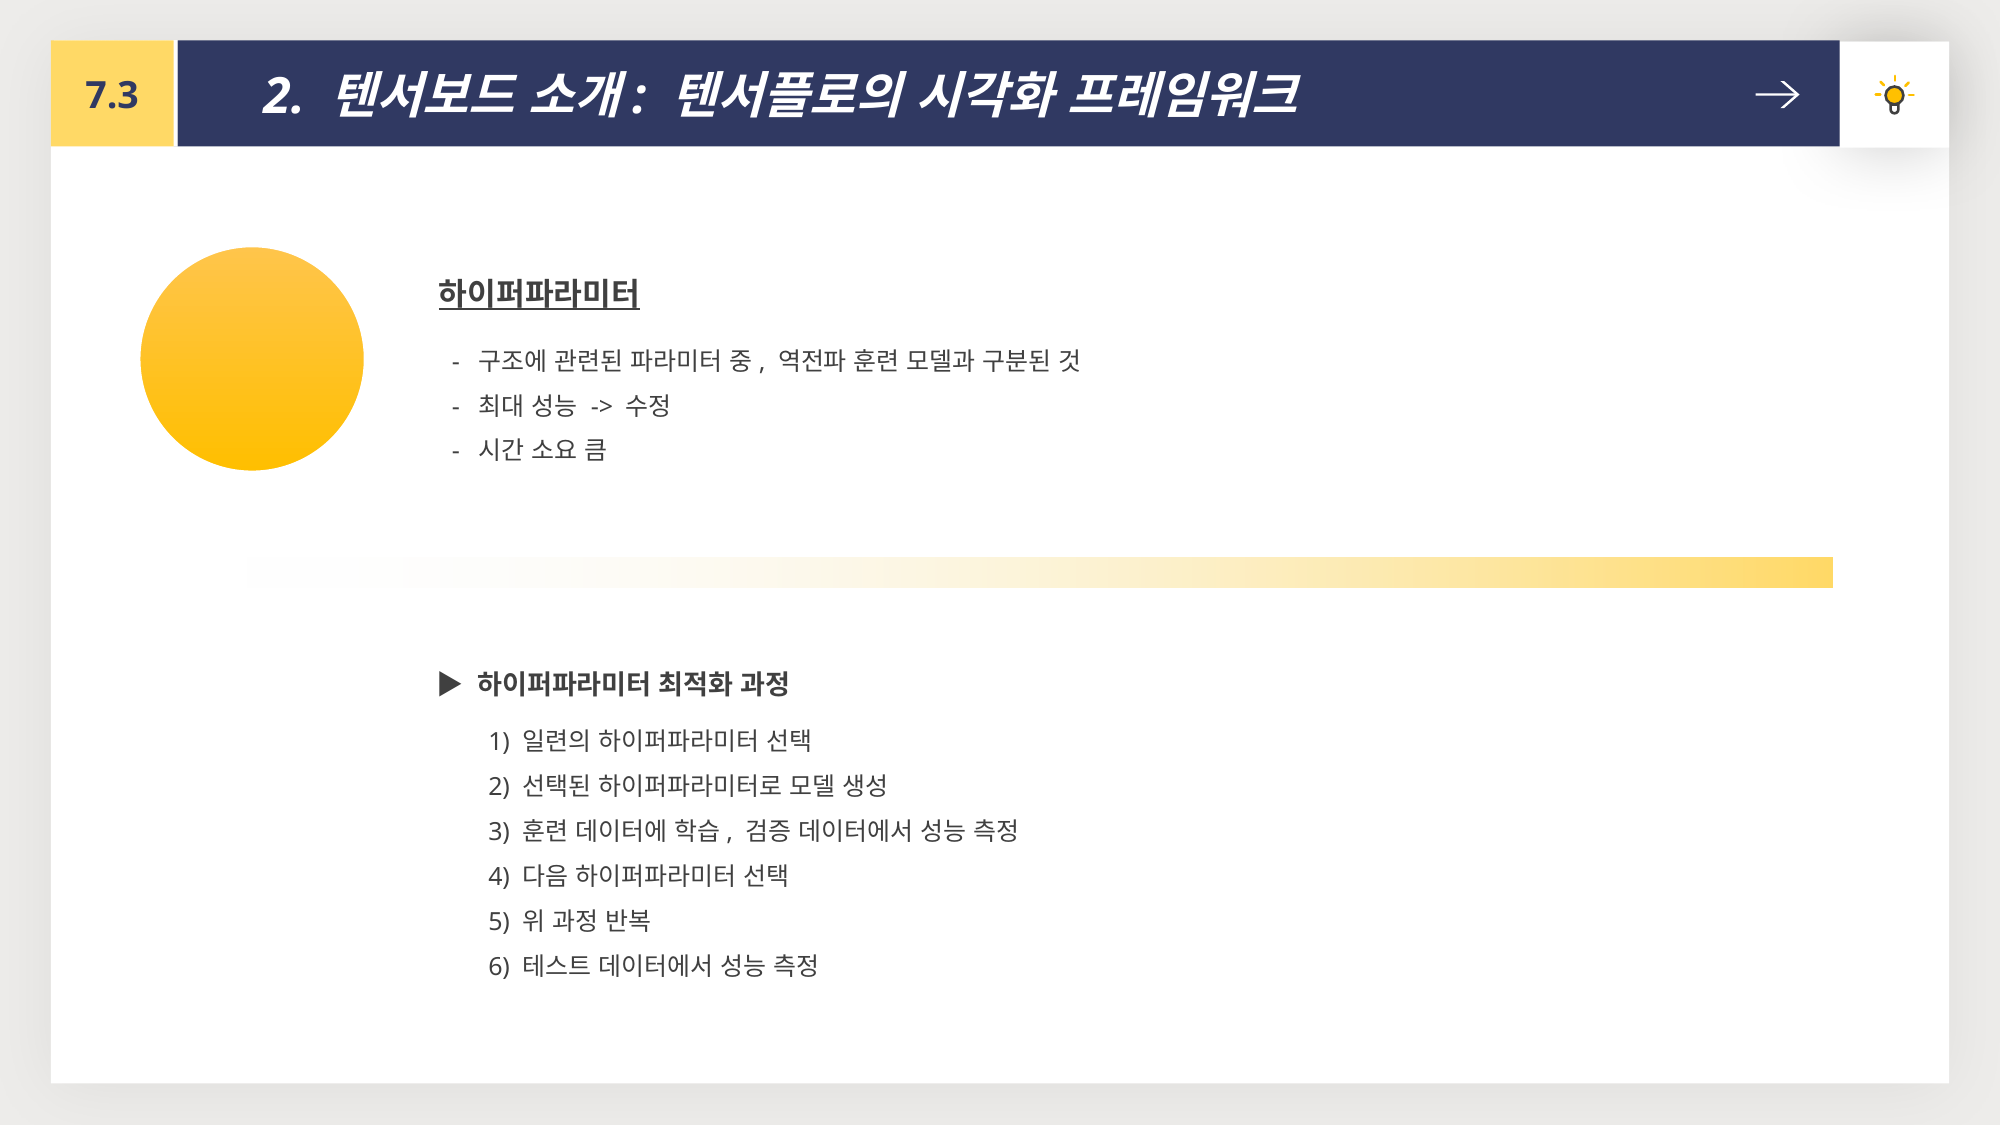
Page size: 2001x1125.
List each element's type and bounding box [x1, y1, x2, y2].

text_box [50, 40, 1950, 1084]
